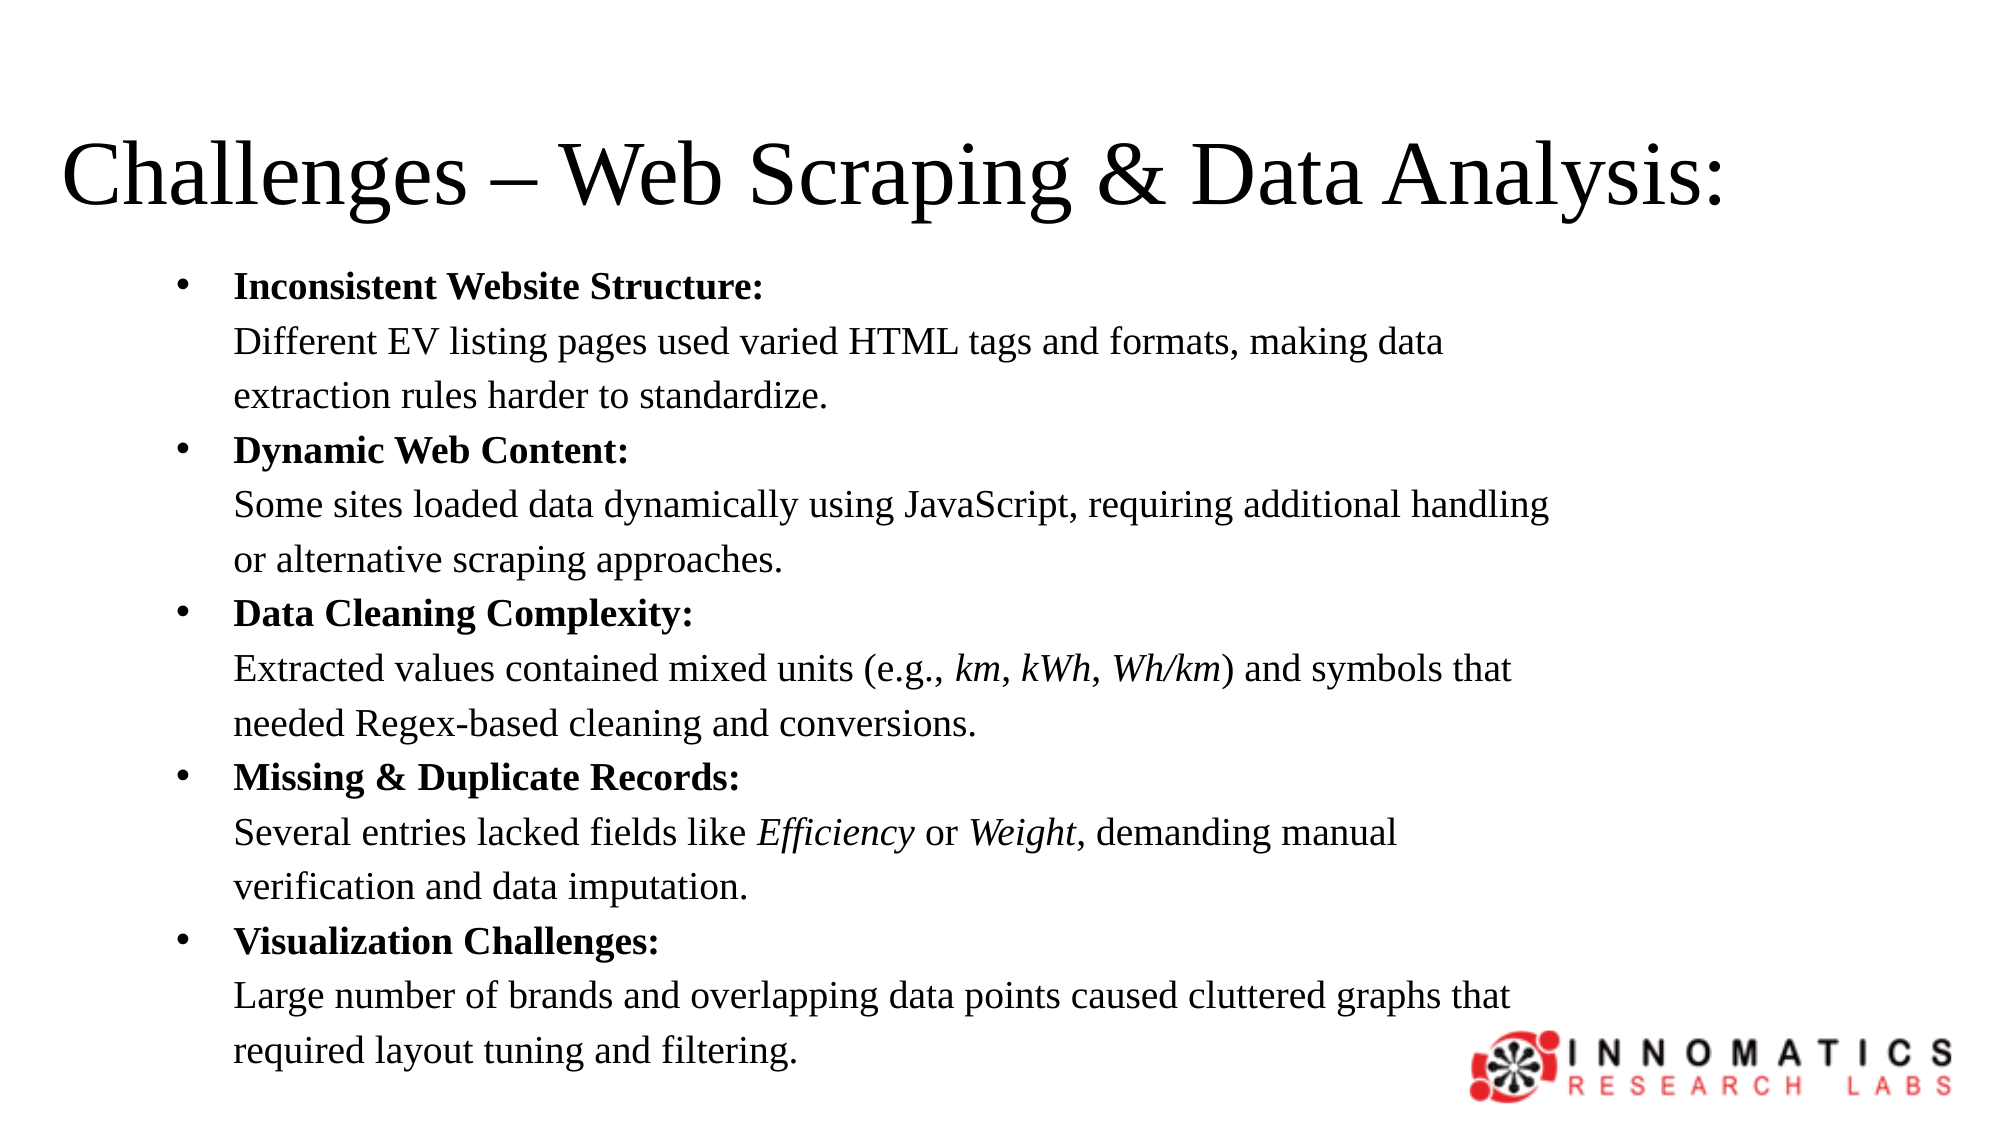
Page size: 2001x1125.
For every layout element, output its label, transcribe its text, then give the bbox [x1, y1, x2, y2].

picture [1445, 1014, 1975, 1125]
title Challenges – Web Scraping & Data Analysis: [46, 66, 1772, 285]
list Inconsistent Website Structure: Different EV listing pages used varied HTML tags and formats, making data extraction rules harder to standardize. Dynamic Web Content: Some sites loaded data dynamically using JavaScript, requiring additional handling or alternative scraping approaches. Data Cleaning Complexity: Extracted values contained mixed units (e.g., km, kWh, Wh/km) and symbols that needed Regex-based cleaning and conversions. Missing & Duplicate Records: Several entries lacked fields like Efficiency or Weight, demanding manual verification and data imputation. Visualization Challenges: Large number of brands and overlapping data points caused cluttered graphs that required layout tuning and filtering. [143, 245, 1573, 1079]
